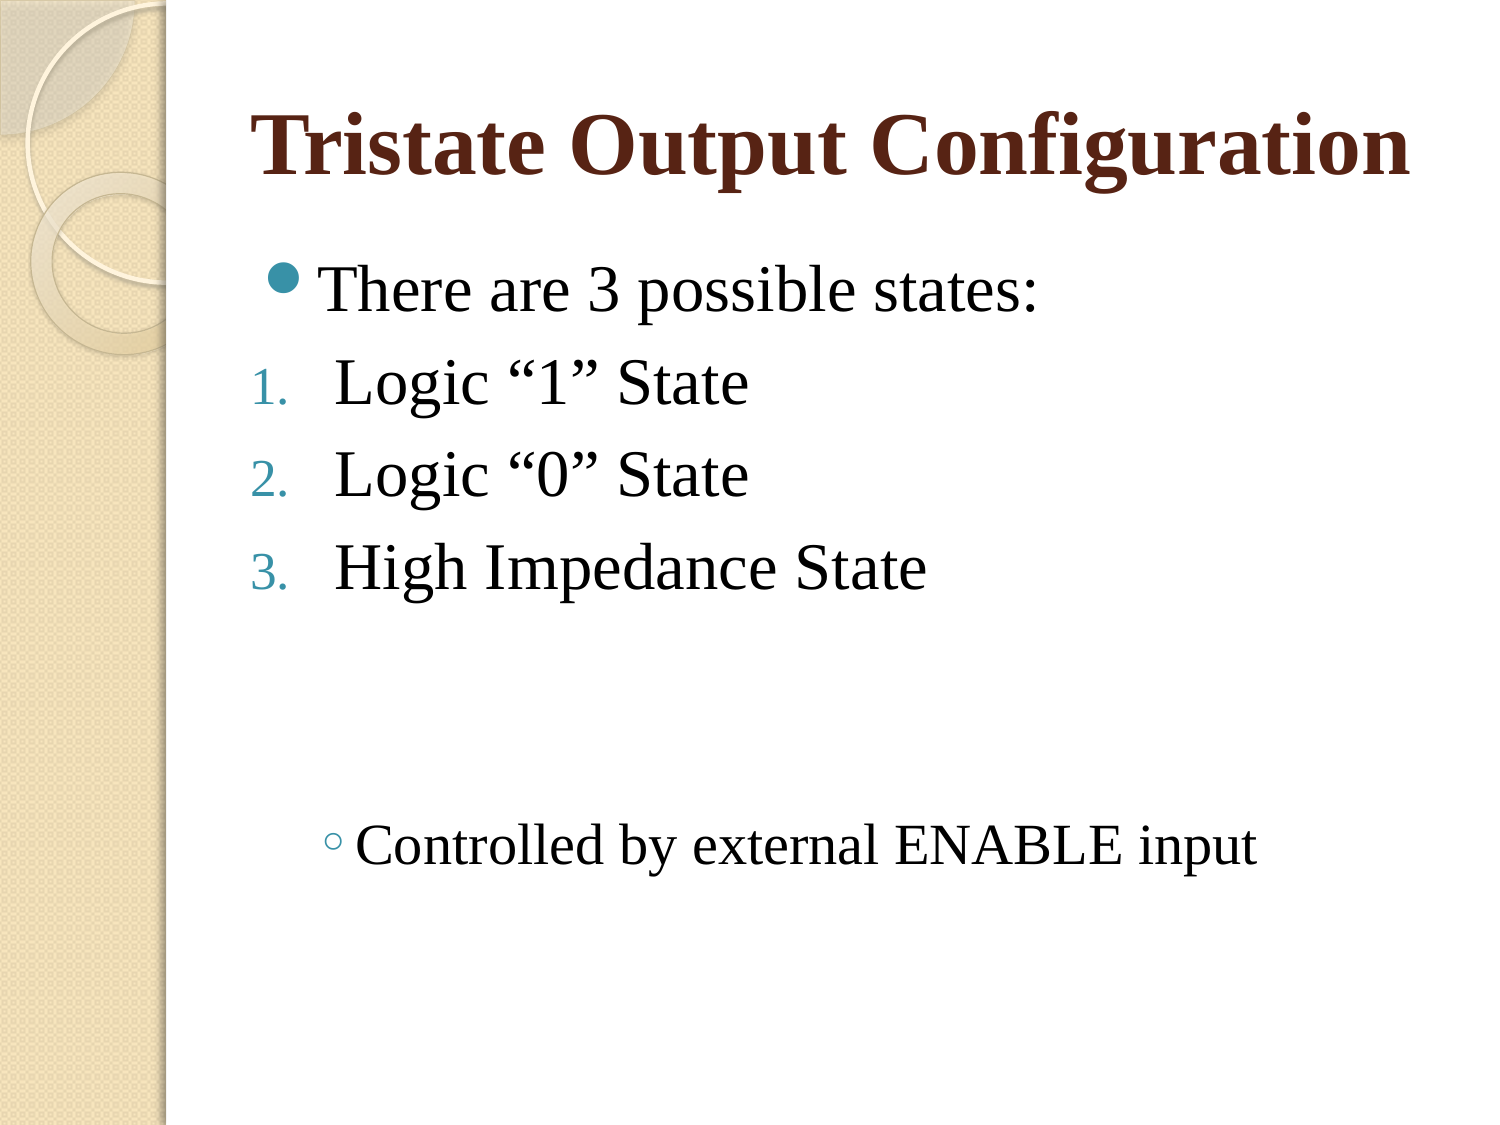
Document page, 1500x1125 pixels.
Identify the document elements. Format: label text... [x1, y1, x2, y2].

title Tristate Output Configuration [235, 45, 1466, 233]
list There are 3 possible states: Logic “1” State Logic “0” State High Impedance State Controlled by external ENABLE input [235, 237, 1466, 1025]
